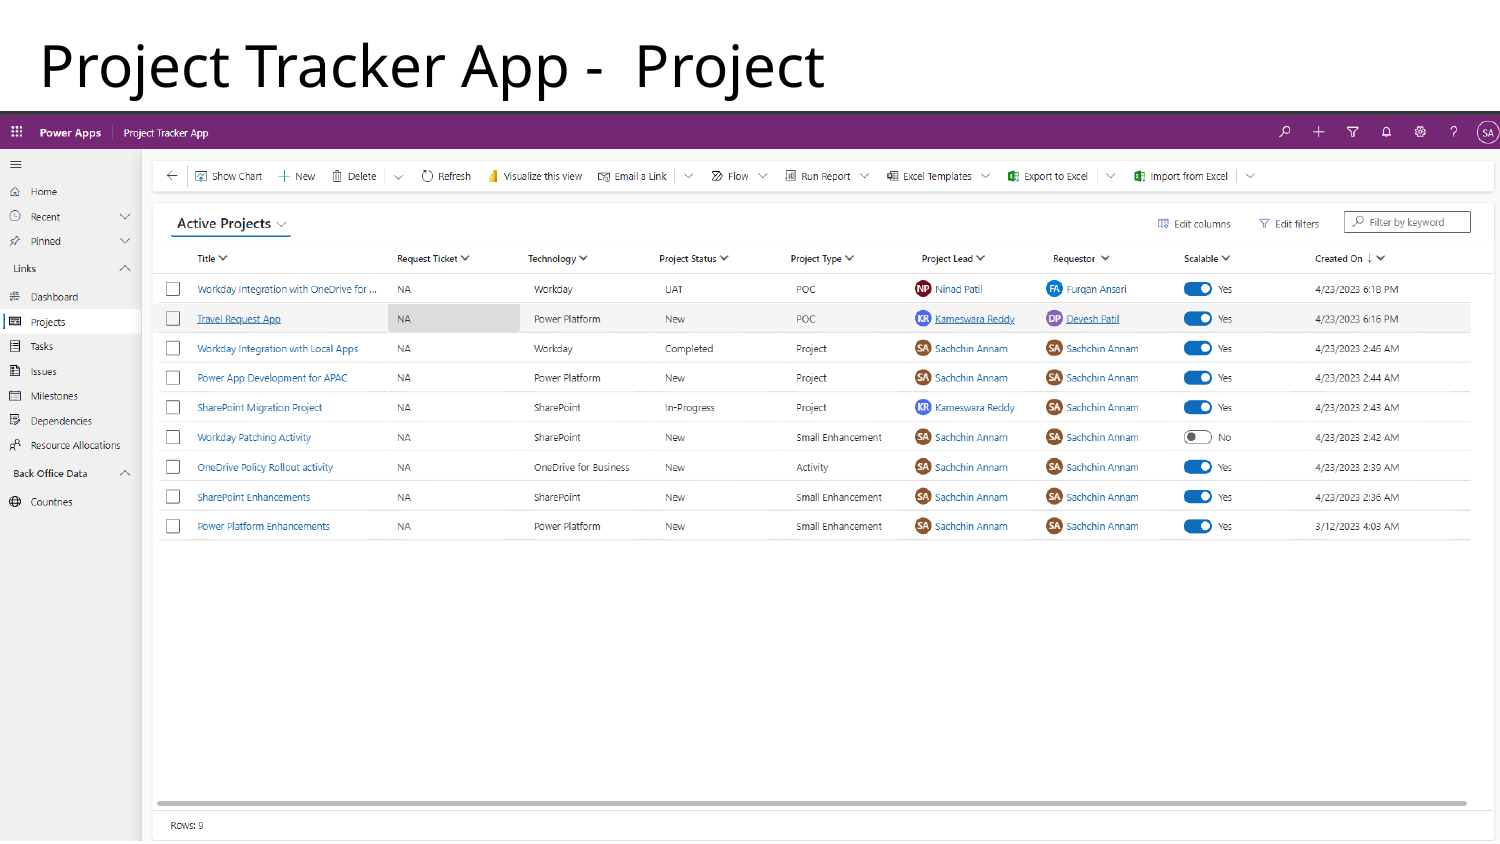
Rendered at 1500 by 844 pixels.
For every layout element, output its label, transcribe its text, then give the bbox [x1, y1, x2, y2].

text_box Project Tracker App - Project View [24, 14, 966, 110]
picture [0, 111, 1500, 841]
